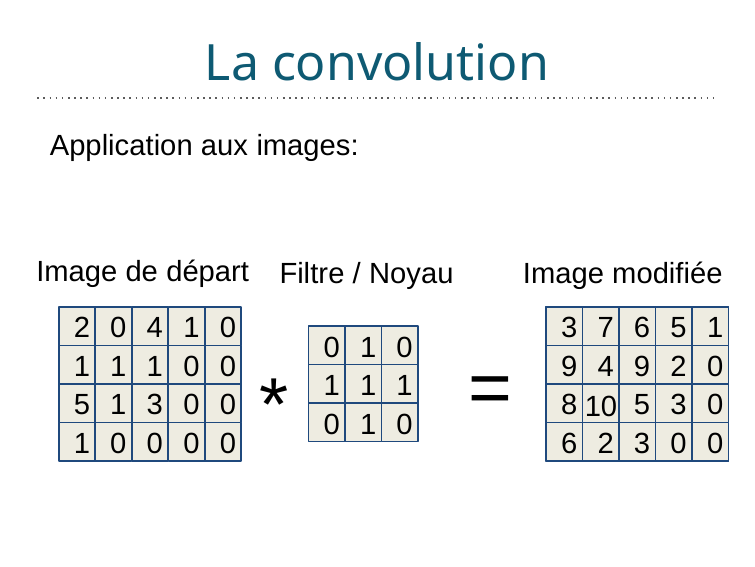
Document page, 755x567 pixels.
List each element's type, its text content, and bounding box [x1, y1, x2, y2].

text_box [545, 306, 729, 462]
text_box 1 [131, 345, 168, 383]
text_box 1 [95, 345, 131, 383]
text_box 0 [168, 345, 204, 383]
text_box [308, 325, 419, 442]
text_box Application aux images: [34, 111, 692, 195]
text_box 4 [131, 306, 168, 345]
text_box 0 [204, 383, 242, 422]
title La convolution [0, 0, 755, 121]
text_box 5 [58, 383, 95, 422]
text_box 0 [95, 306, 131, 345]
text_box 1 [168, 306, 204, 345]
text_box 1 [58, 422, 95, 461]
text_box 1 [58, 345, 95, 383]
text_box Image de départ [21, 237, 265, 280]
text_box * [244, 340, 303, 409]
text_box 0 [131, 422, 168, 461]
text_box Filtre / Noyau [264, 239, 507, 282]
text_box 3 [131, 383, 168, 422]
text_box Image modifiée [507, 239, 752, 282]
text_box 0 [204, 306, 242, 345]
text_box 0 [168, 422, 204, 461]
text_box 1 [95, 383, 131, 422]
text_box 2 [58, 306, 95, 345]
text_box = [453, 335, 539, 433]
text_box 0 [168, 383, 204, 422]
text_box 0 [204, 345, 242, 383]
text_box 0 [204, 422, 242, 461]
text_box 0 [95, 422, 131, 461]
